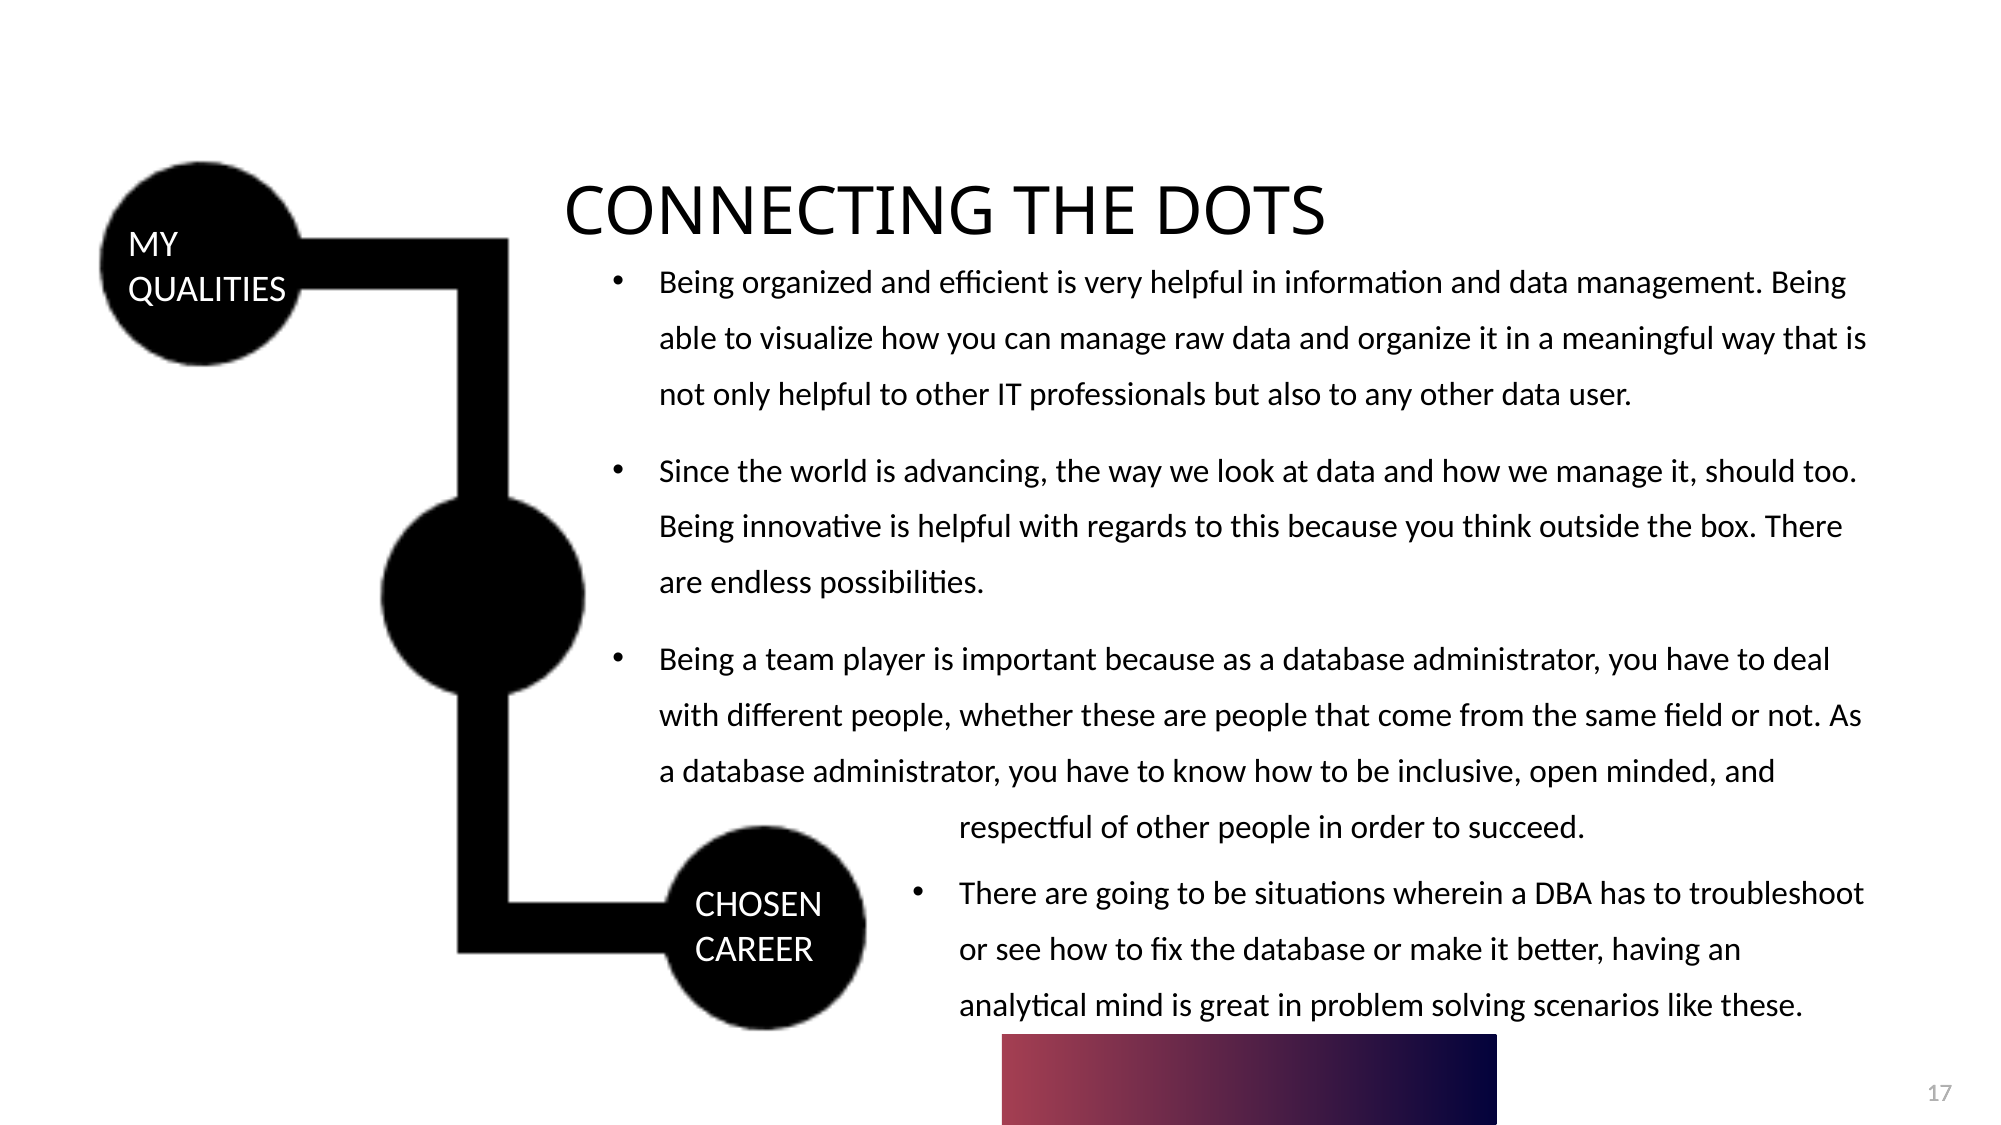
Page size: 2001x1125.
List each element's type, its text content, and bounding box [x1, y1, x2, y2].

slide_number 17 [1894, 1061, 1968, 1121]
list Being organized and efficient is very helpful in information and data management. Being able to visualize how you can manage raw data and organize it in a meaningful way that is not only helpful to other IT professionals but also to any other data user. Since the world is advancing, the way we look at data and how we manage it, should too. Being innovative is helpful with regards to this because you think outside the box. There are endless possibilities. Being a team player is important because as a database administrator, you have to deal with different people, whether these are people that come from the same field or not. As a database administrator, you have to know how to be inclusive, open minded, and respectful of other people in order to succeed. There are going to be situations wherein a DBA has to troubleshoot or see how to fix the database or make it better, having an analytical mind is great in problem solving scenarios like these. [968, 236, 1887, 1006]
title Connecting the dots [968, 119, 1517, 265]
picture [0, 0, 968, 1125]
